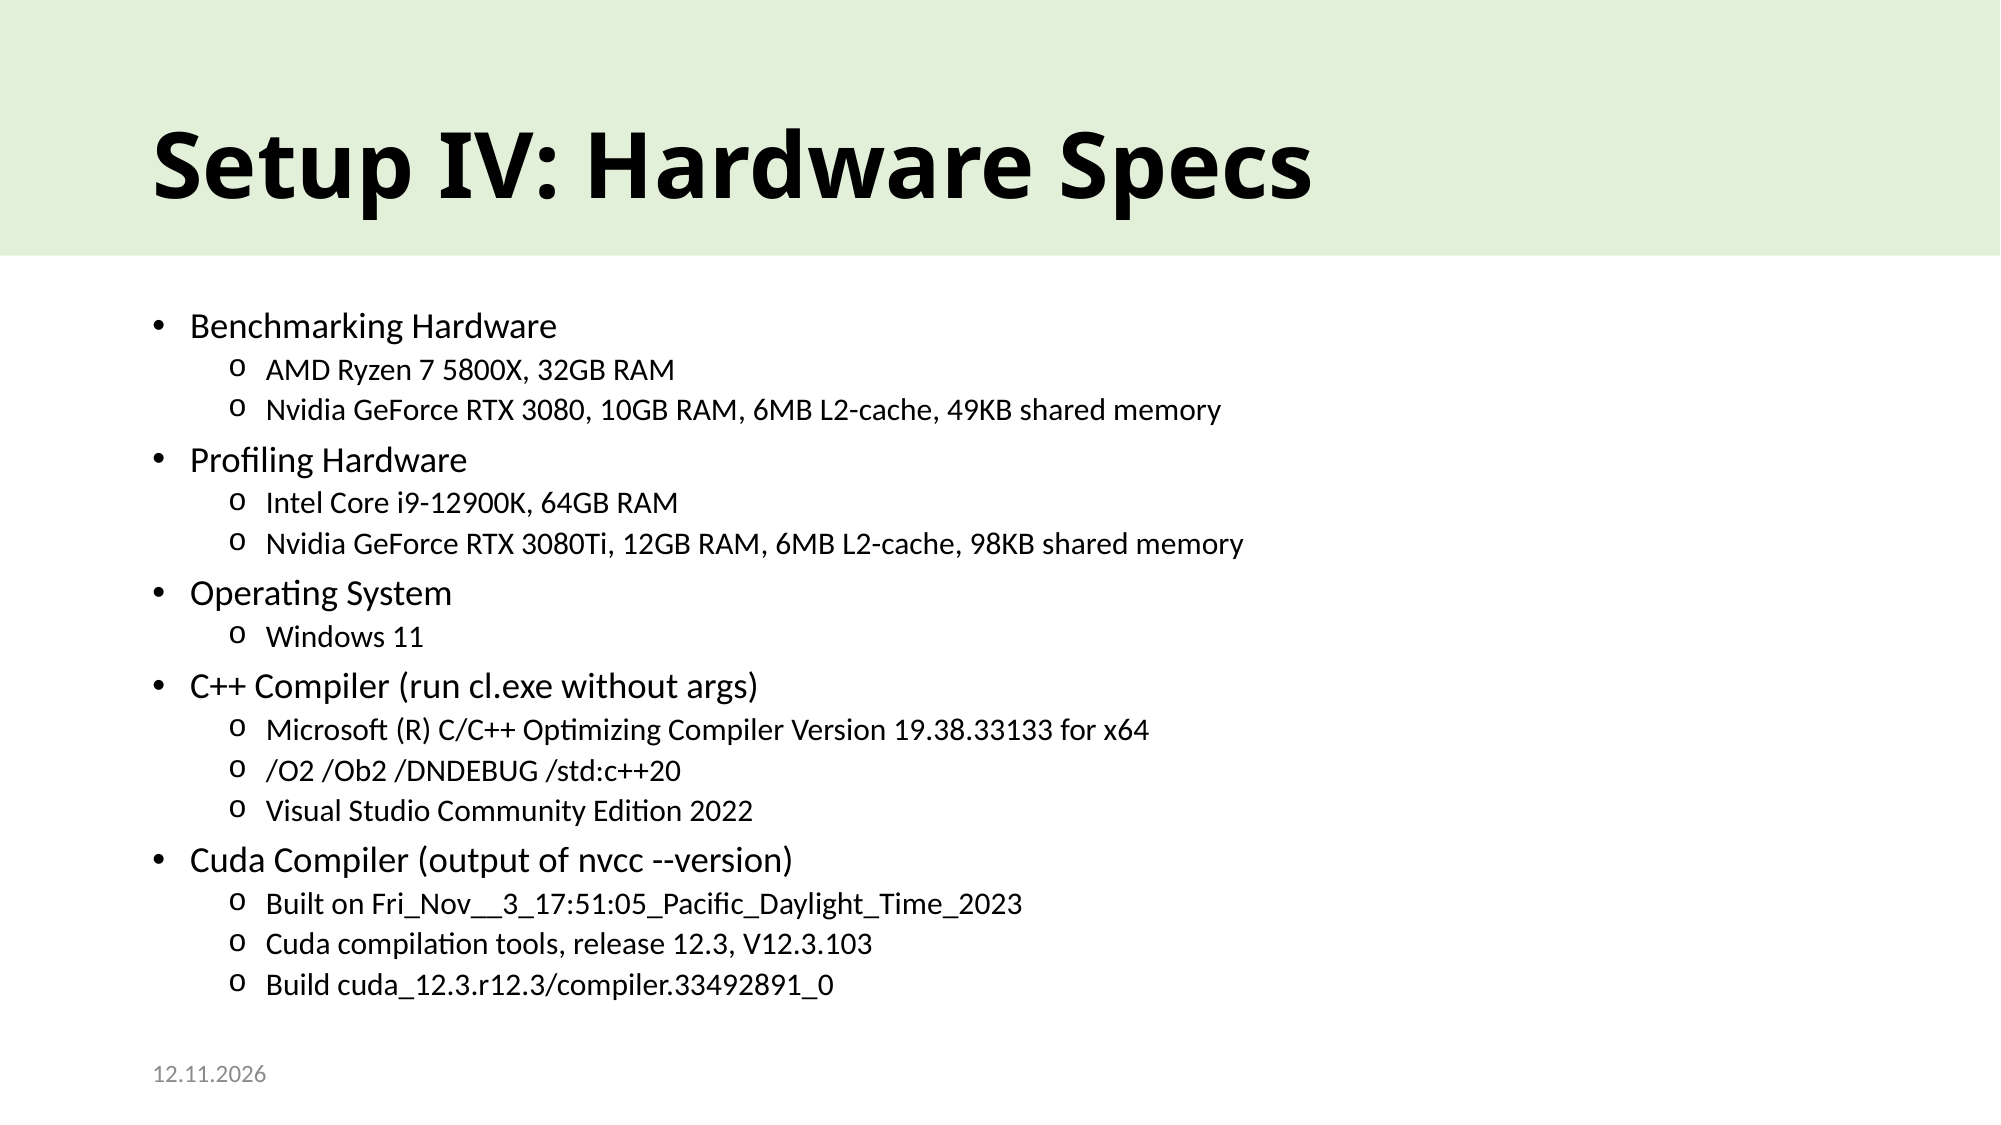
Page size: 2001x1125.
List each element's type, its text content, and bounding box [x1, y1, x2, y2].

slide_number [137, 1042, 588, 1103]
list Benchmarking Hardware AMD Ryzen 7 5800X, 32GB RAM Nvidia GeForce RTX 3080, 10GB RAM, 6MB L2-cache, 49KB shared memory Profiling Hardware Intel Core i9-12900K, 64GB RAM Nvidia GeForce RTX 3080Ti, 12GB RAM, 6MB L2-cache, 98KB shared memory Operating System Windows 11 C++ Compiler (run cl.exe without args) Microsoft (R) C/C++ Optimizing Compiler Version 19.38.33133 for x64 /O2 /Ob2 /DNDEBUG /std:c++20 Visual Studio Community Edition 2022 Cuda Compiler (output of nvcc --version) Built on Fri_Nov__3_17:51:05_Pacific_Daylight_Time_2023 Cuda compilation tools, release 12.3, V12.3.103 Build cuda_12.3.r12.3/compiler.33492891_0 [137, 299, 1863, 1014]
text_box [0, 0, 2000, 257]
title Setup IV: Hardware Specs [137, 59, 1863, 278]
